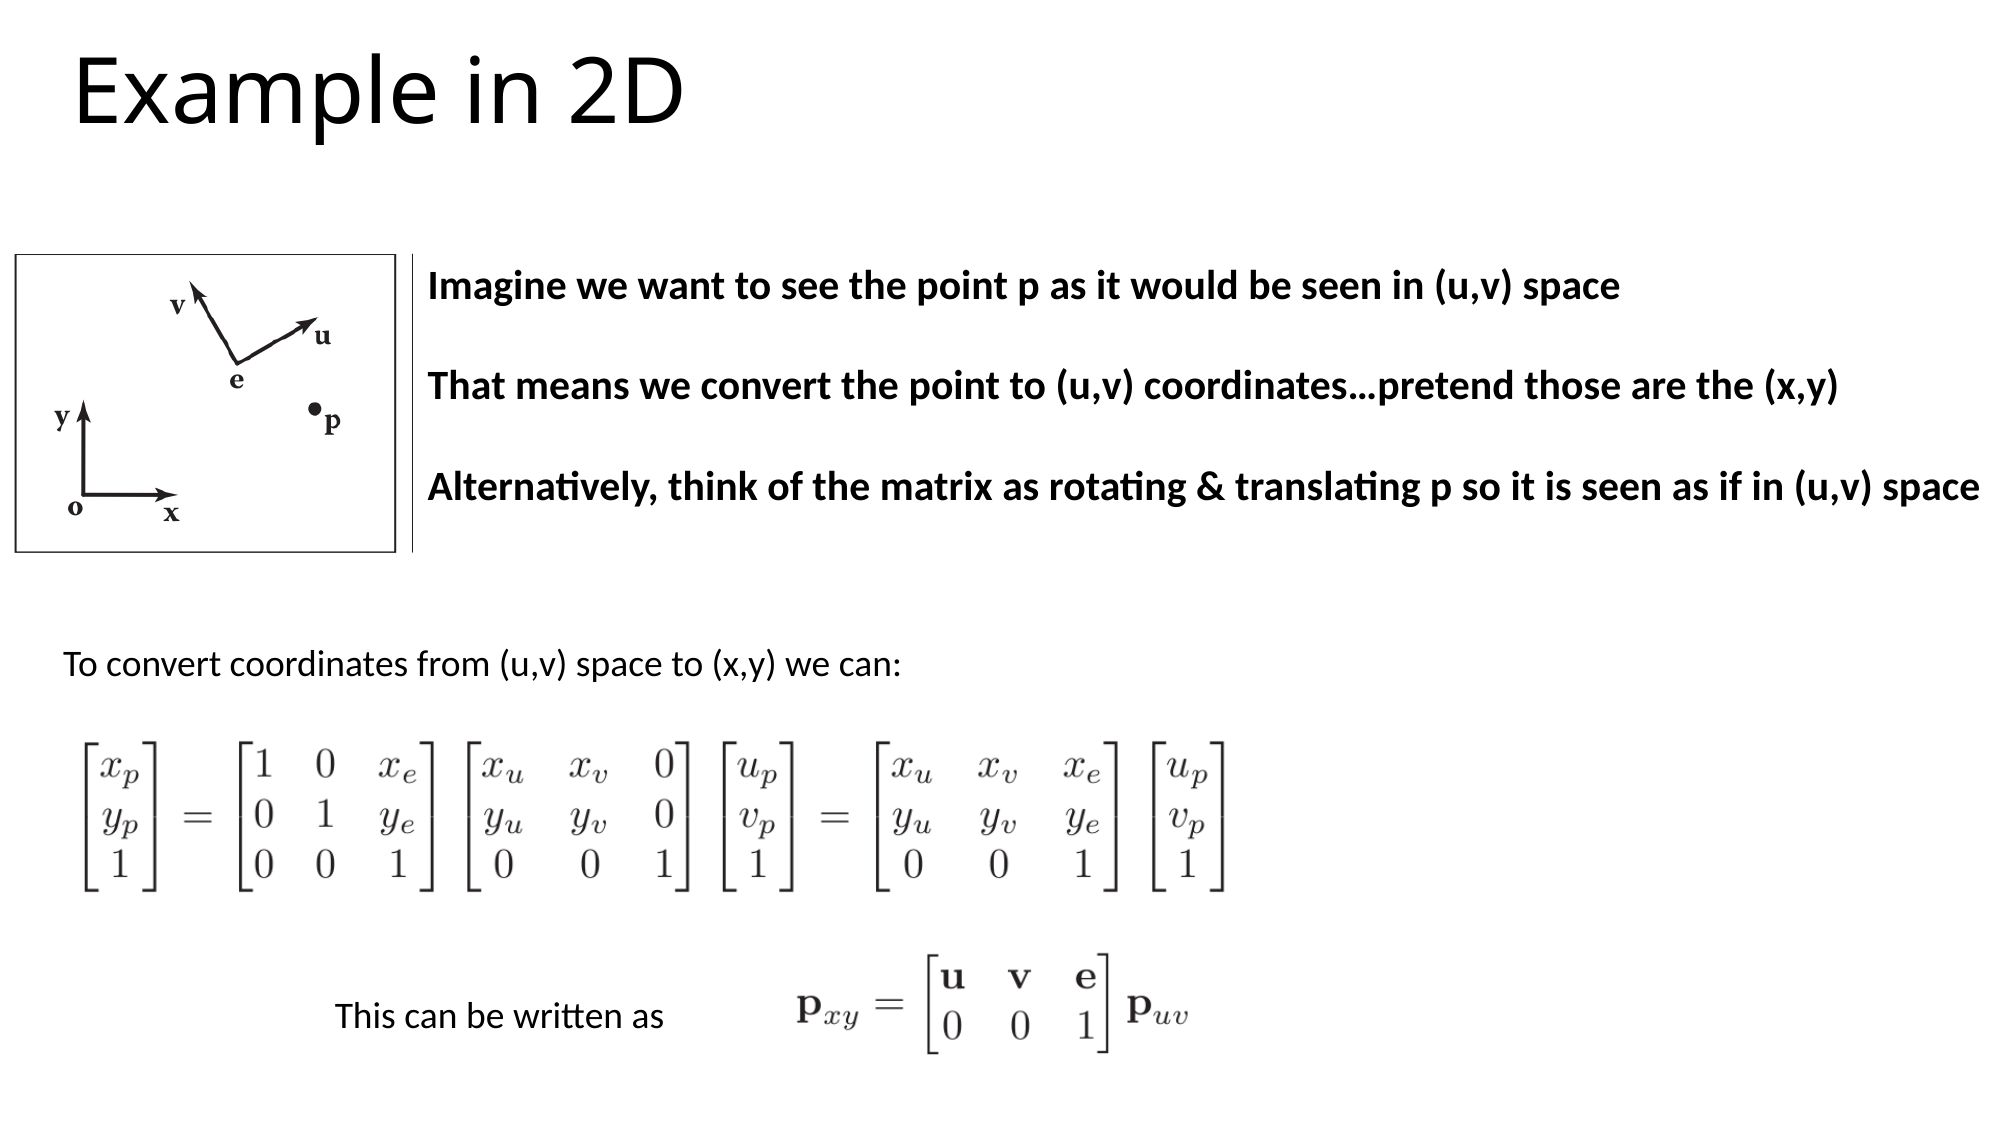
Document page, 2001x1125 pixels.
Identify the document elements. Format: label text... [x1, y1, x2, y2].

title Example in 2D [56, 19, 1520, 170]
text_box Imagine we want to see the point p as it would be seen in (u,v) space That means we convert the point to (u,v) coordinates…pretend those are the (x,y) Alternatively, think of the matrix as rotating & translating p so it is seen as if in (u,v) space [413, 250, 2000, 516]
text_box This can be written as [320, 984, 754, 1044]
text_box To convert coordinates from (u,v) space to (x,y) we can: [48, 631, 1242, 691]
picture [41, 719, 1242, 920]
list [0, 233, 413, 573]
picture [754, 933, 1195, 1071]
